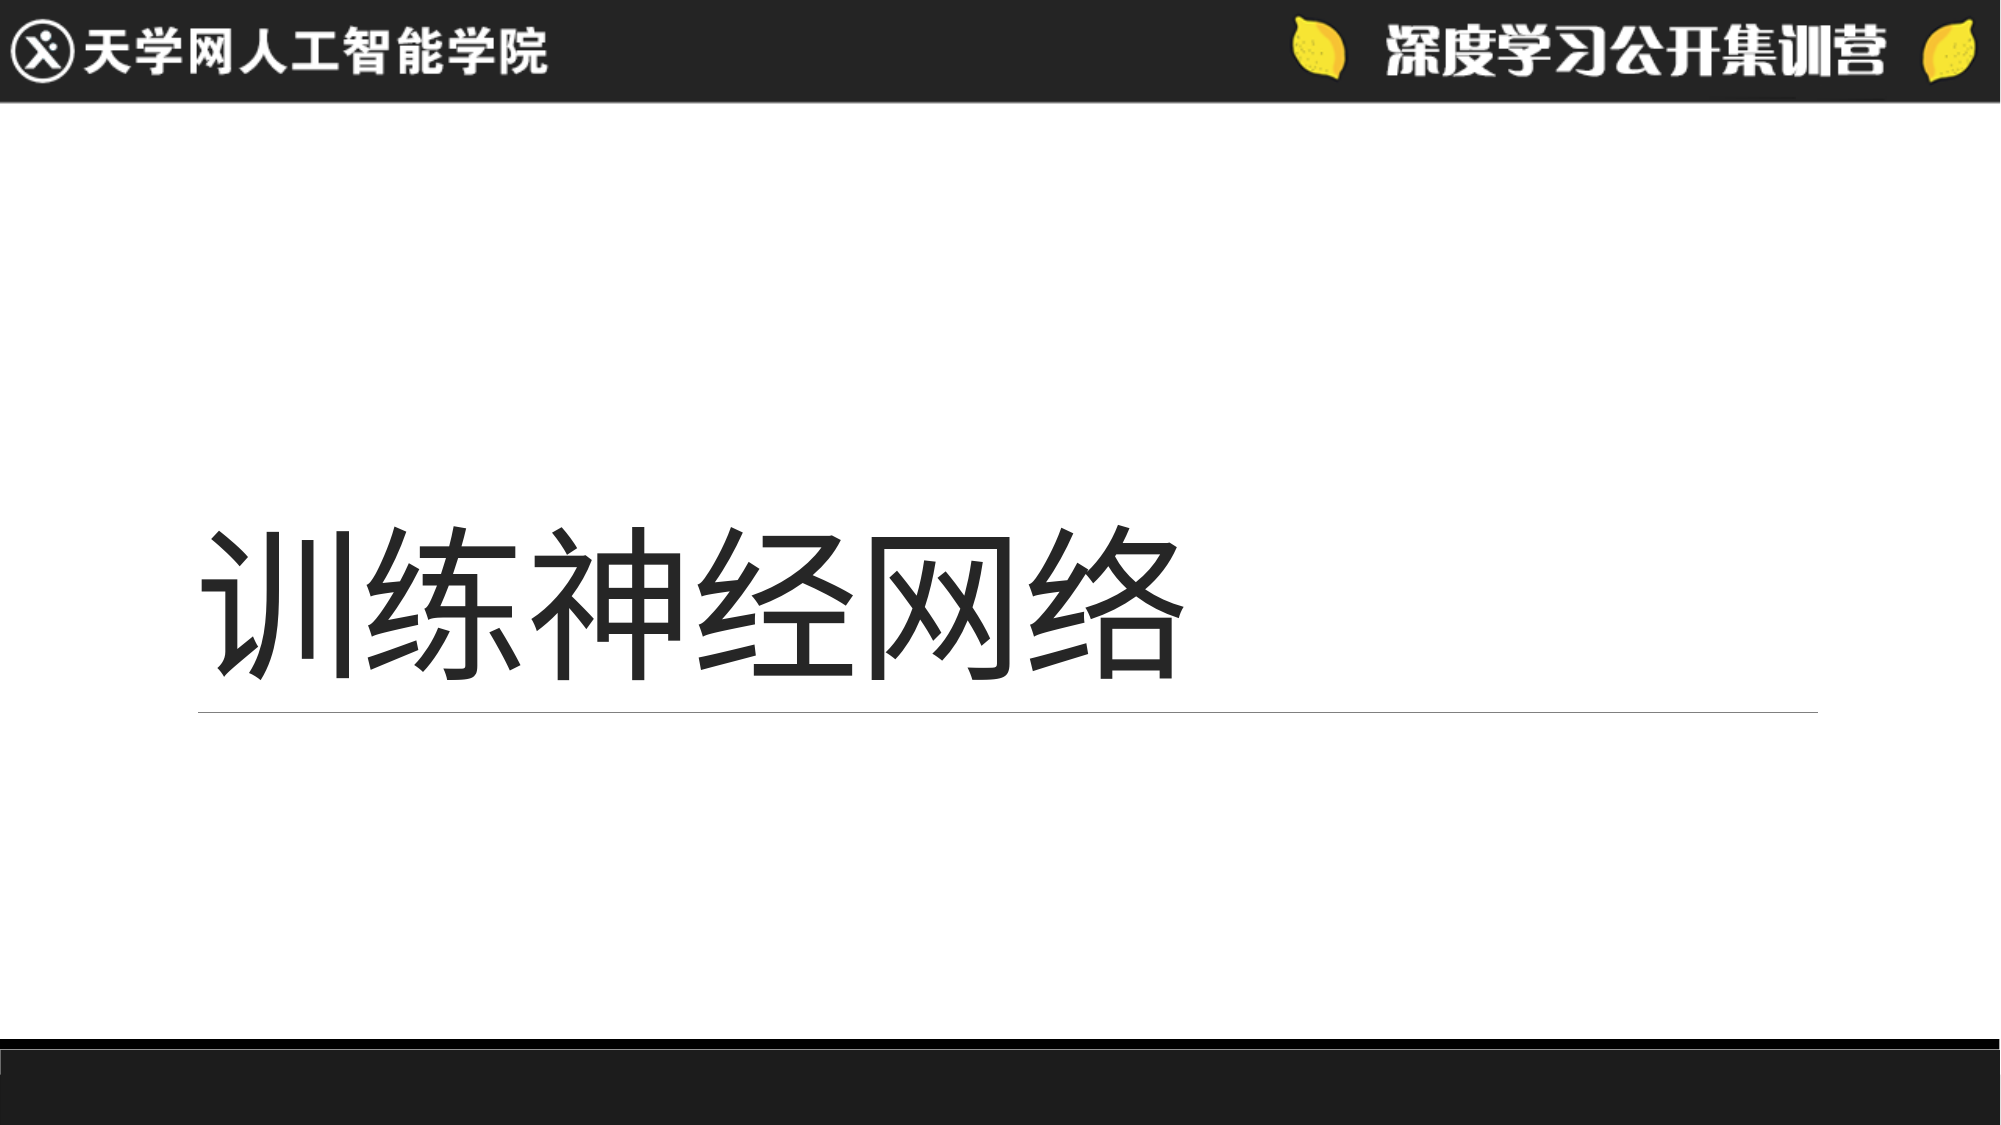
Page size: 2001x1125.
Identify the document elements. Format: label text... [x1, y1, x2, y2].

picture [0, 0, 2001, 1125]
title 训练神经网络 [180, 124, 1830, 710]
